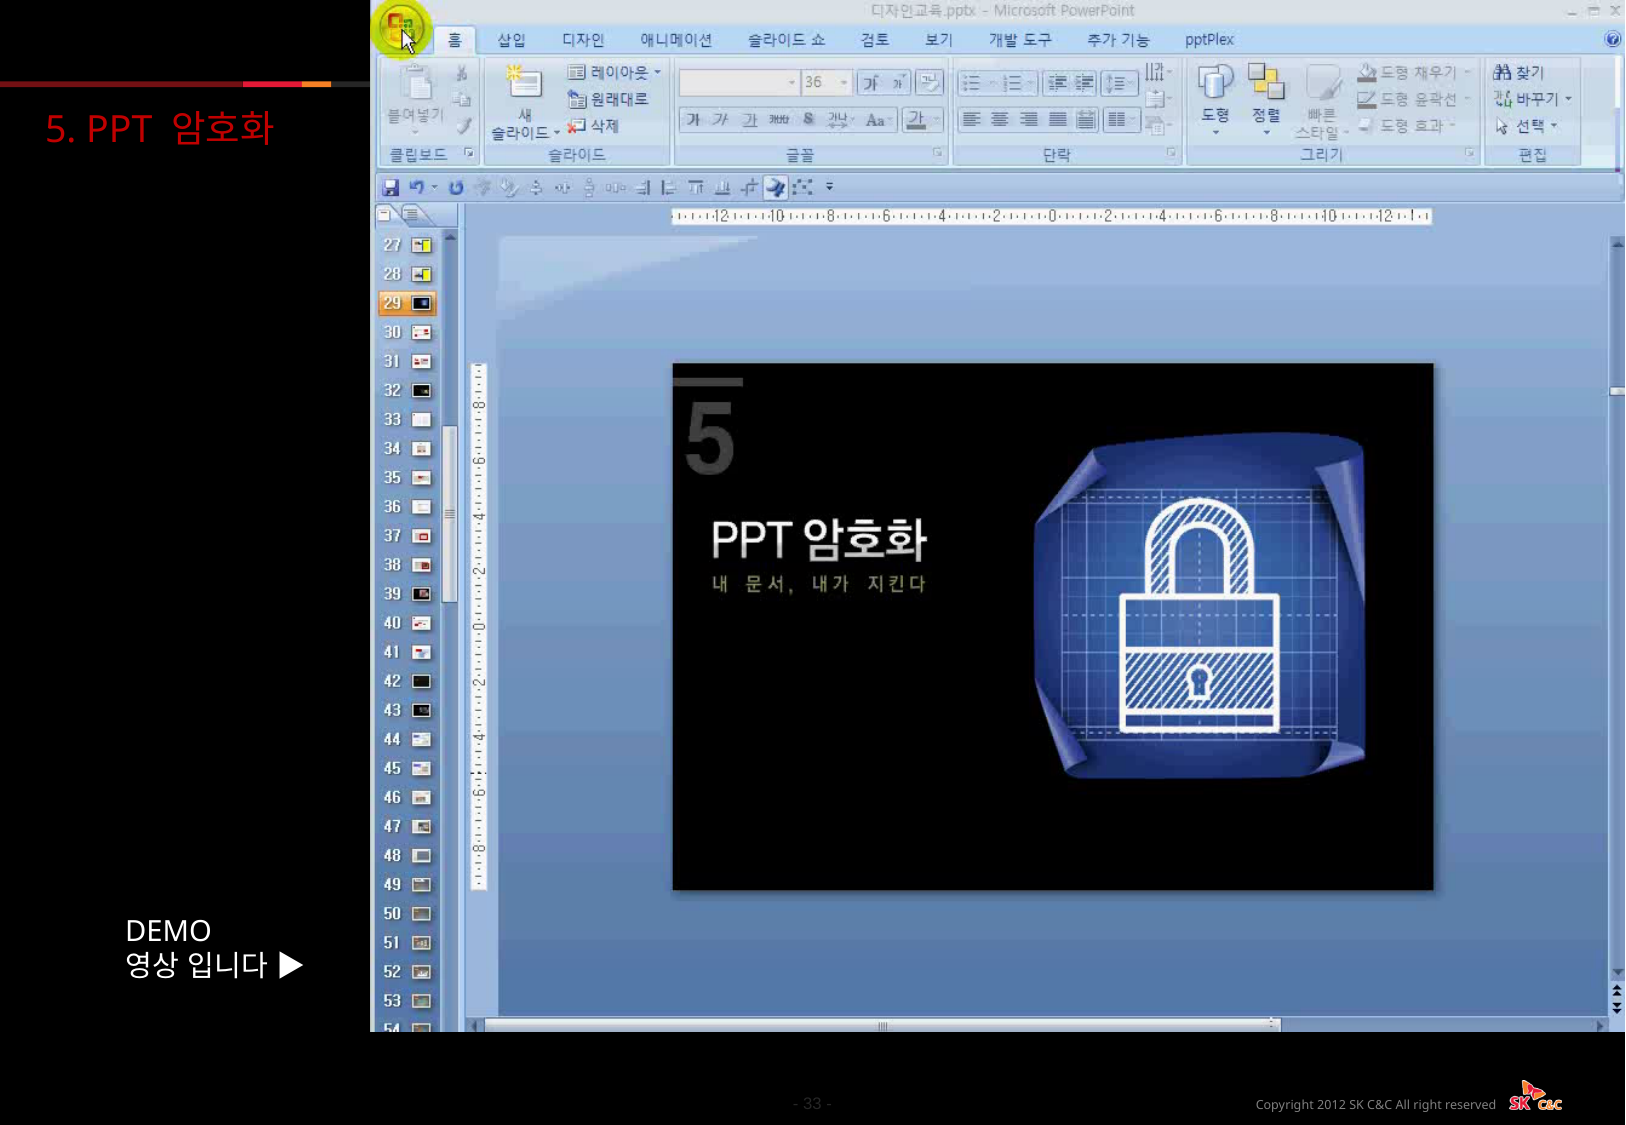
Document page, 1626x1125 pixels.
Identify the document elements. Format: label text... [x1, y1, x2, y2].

picture [1509, 1080, 1562, 1110]
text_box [369, 0, 1625, 1033]
text_box 5. PPT 암호화 [30, 98, 290, 158]
text_box DEMO 영상 입니다 ▶ [110, 905, 321, 990]
